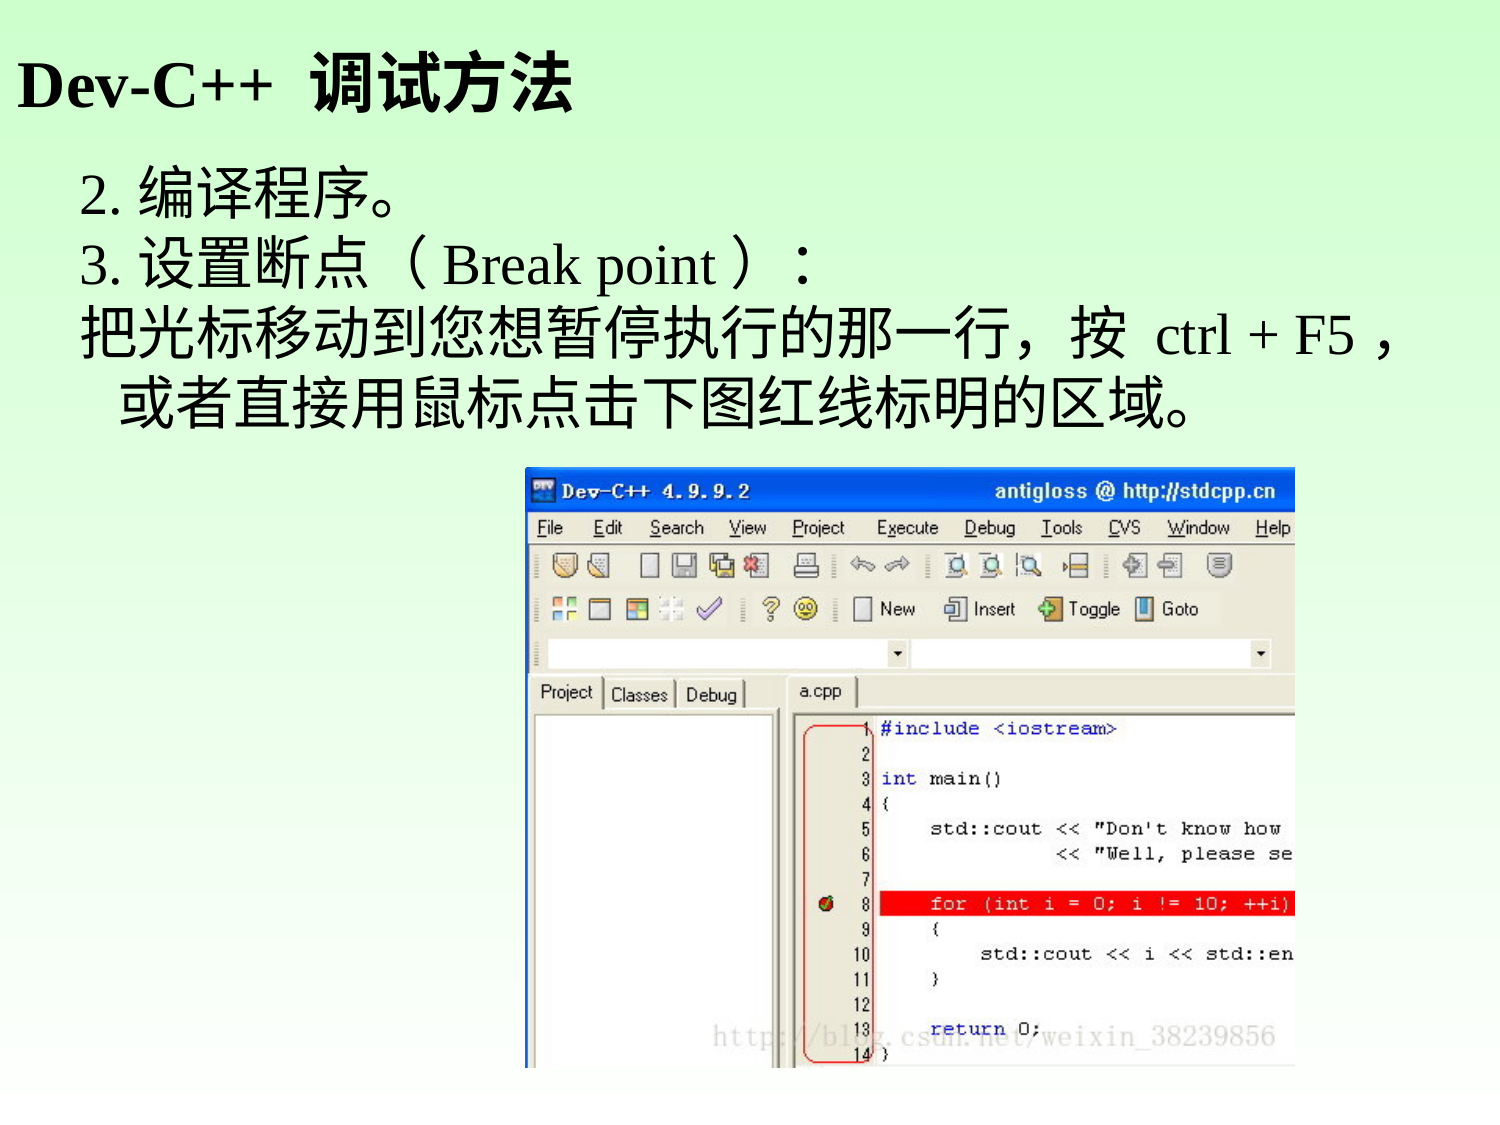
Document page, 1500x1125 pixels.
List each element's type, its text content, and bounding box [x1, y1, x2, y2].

picture [525, 467, 1295, 1069]
text_box Dev-C++ 调试方法 [3, 33, 1386, 115]
text_box 2.编译程序。 3.设置断点（Break point）： 把光标移动到您想暂停执行的那一行，按 ctrl + F5，或者直接用鼠标点击下图红线标明的区域。 [64, 148, 1471, 1094]
